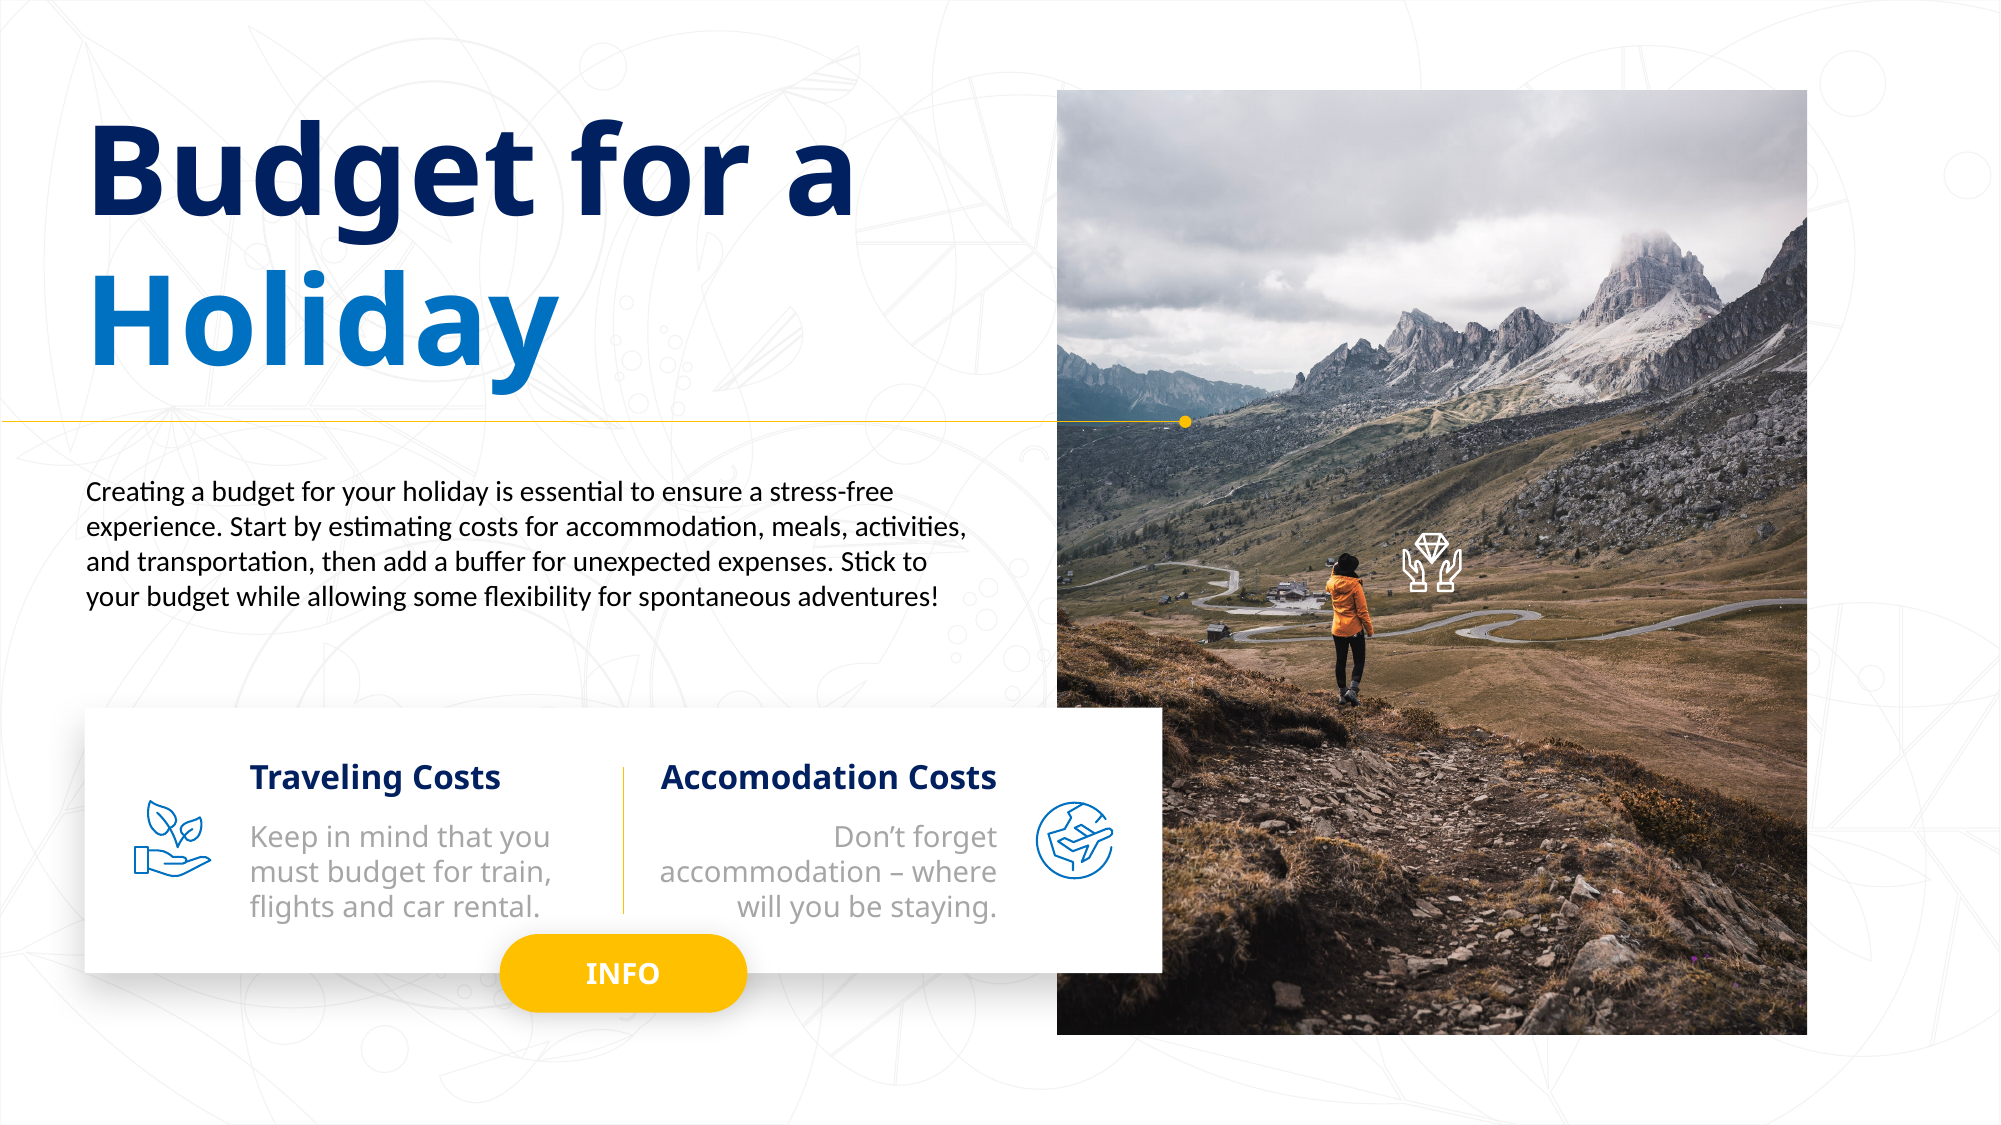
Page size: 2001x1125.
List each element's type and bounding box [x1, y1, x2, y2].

text_box [1402, 532, 1462, 593]
text_box [134, 801, 211, 880]
text_box [634, 756, 998, 925]
text_box [0, 0, 2000, 1125]
text_box [249, 756, 604, 925]
text_box [1036, 802, 1113, 879]
picture [1056, 90, 1808, 1035]
